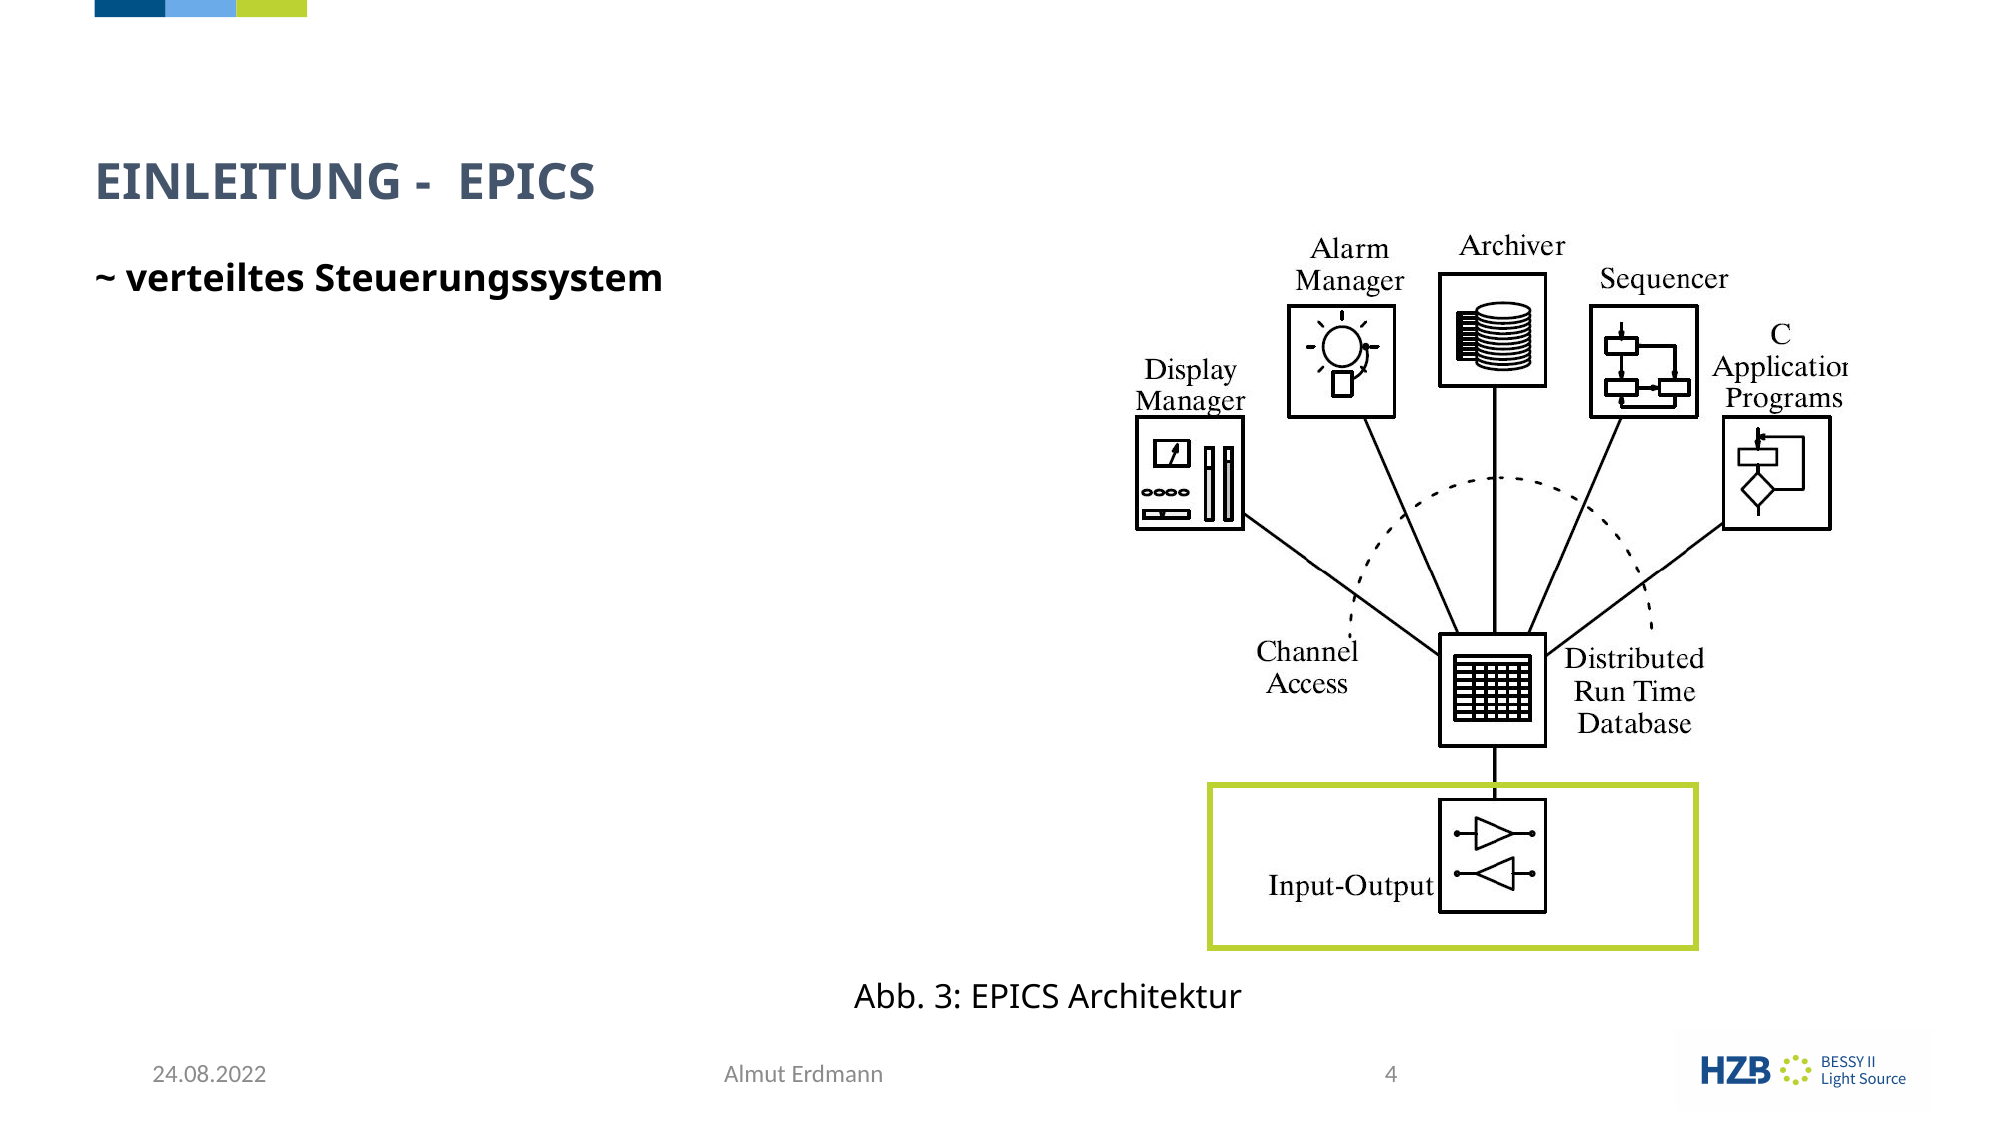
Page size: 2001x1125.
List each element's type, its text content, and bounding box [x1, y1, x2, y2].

footer Almut Erdmann [562, 1042, 962, 1103]
list Abb. 3: EPICS Architektur [854, 963, 1549, 1118]
title EINLEITUNG - EPICS [94, 137, 971, 211]
picture [1117, 214, 1876, 928]
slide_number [137, 1042, 562, 1103]
picture [1674, 1029, 1933, 1111]
text_box [1209, 928, 1697, 949]
list ~ verteiltes Steuerungssystem [94, 246, 855, 815]
slide_number 4 [962, 1042, 1413, 1103]
